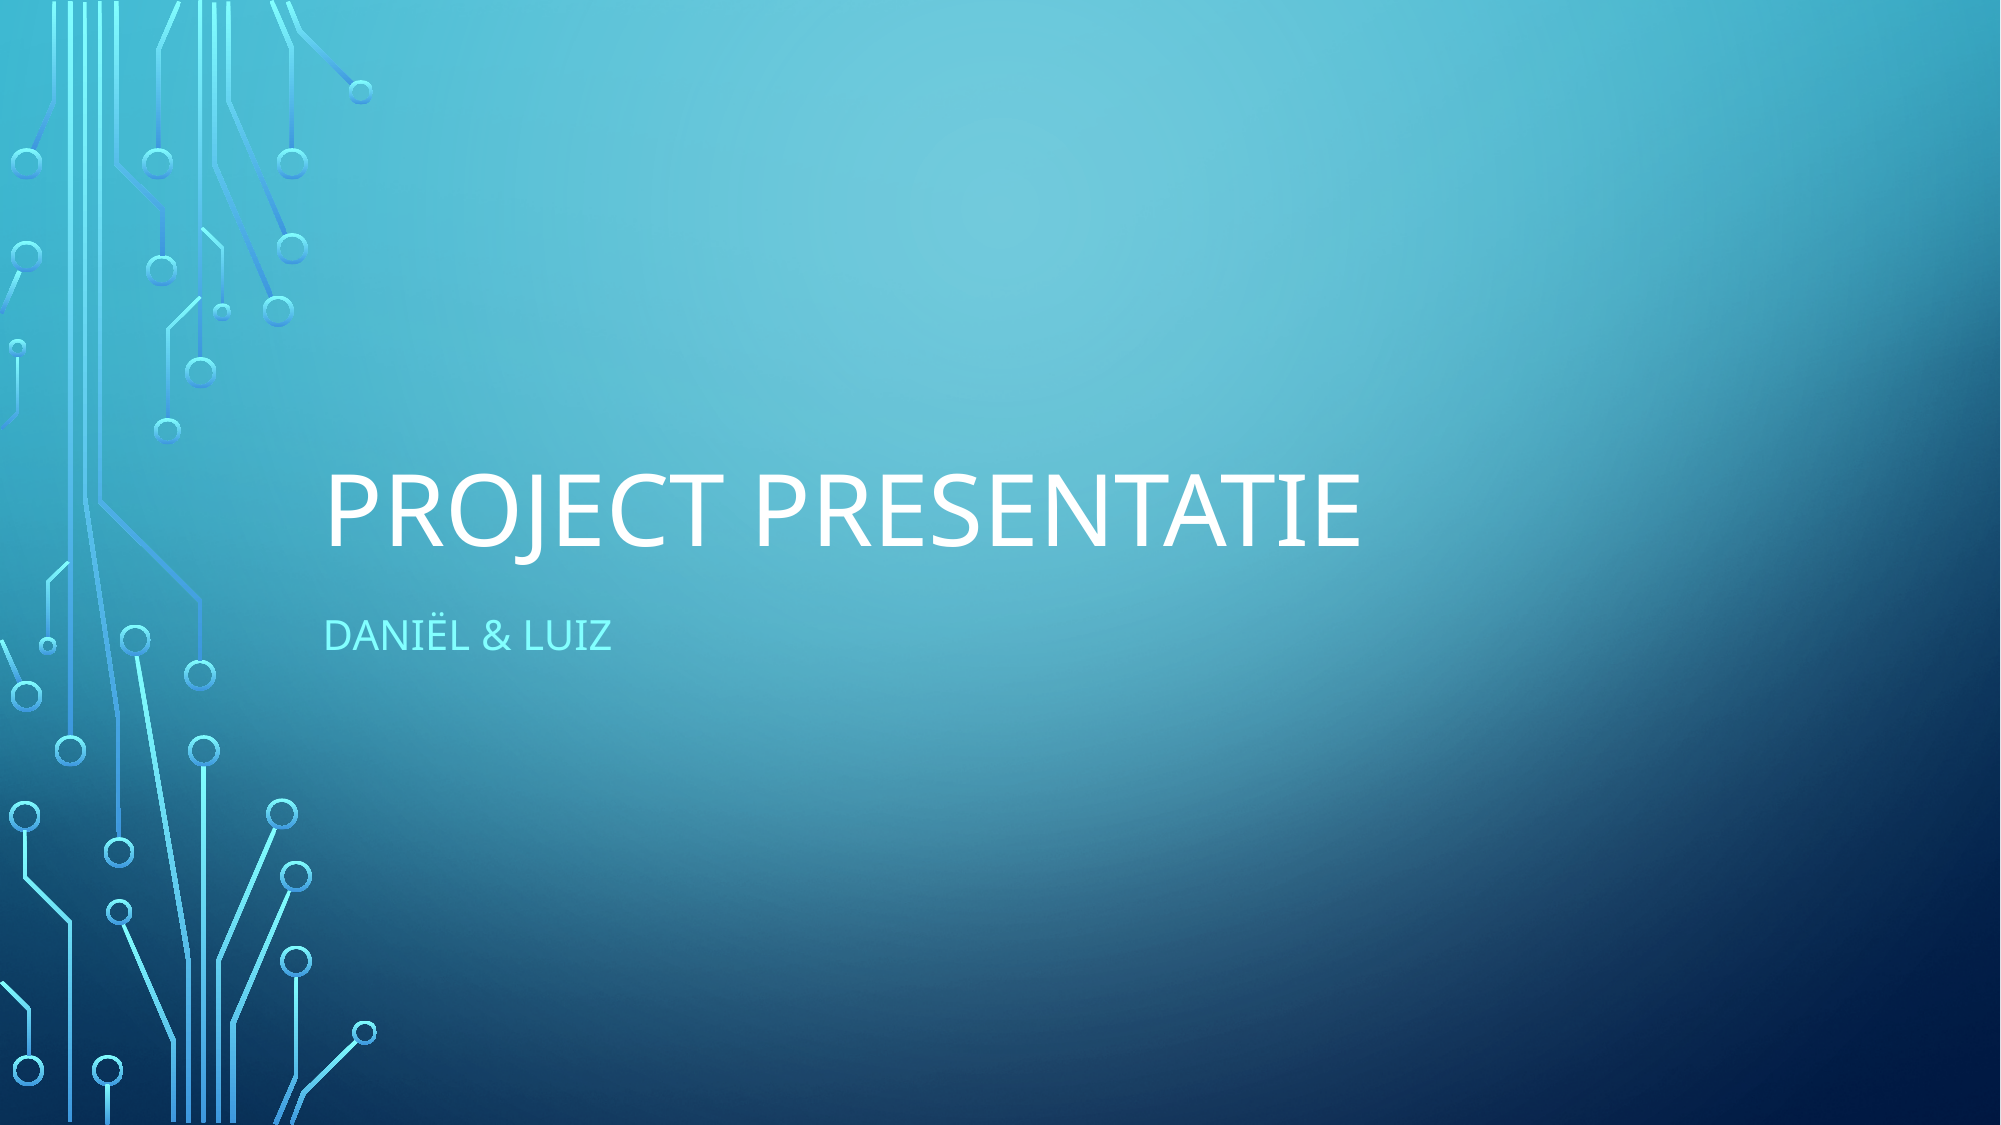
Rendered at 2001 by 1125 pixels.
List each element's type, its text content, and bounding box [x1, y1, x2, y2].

subtitle Daniël & Luiz [307, 590, 1750, 863]
title Project Presentatie [307, 184, 1750, 576]
